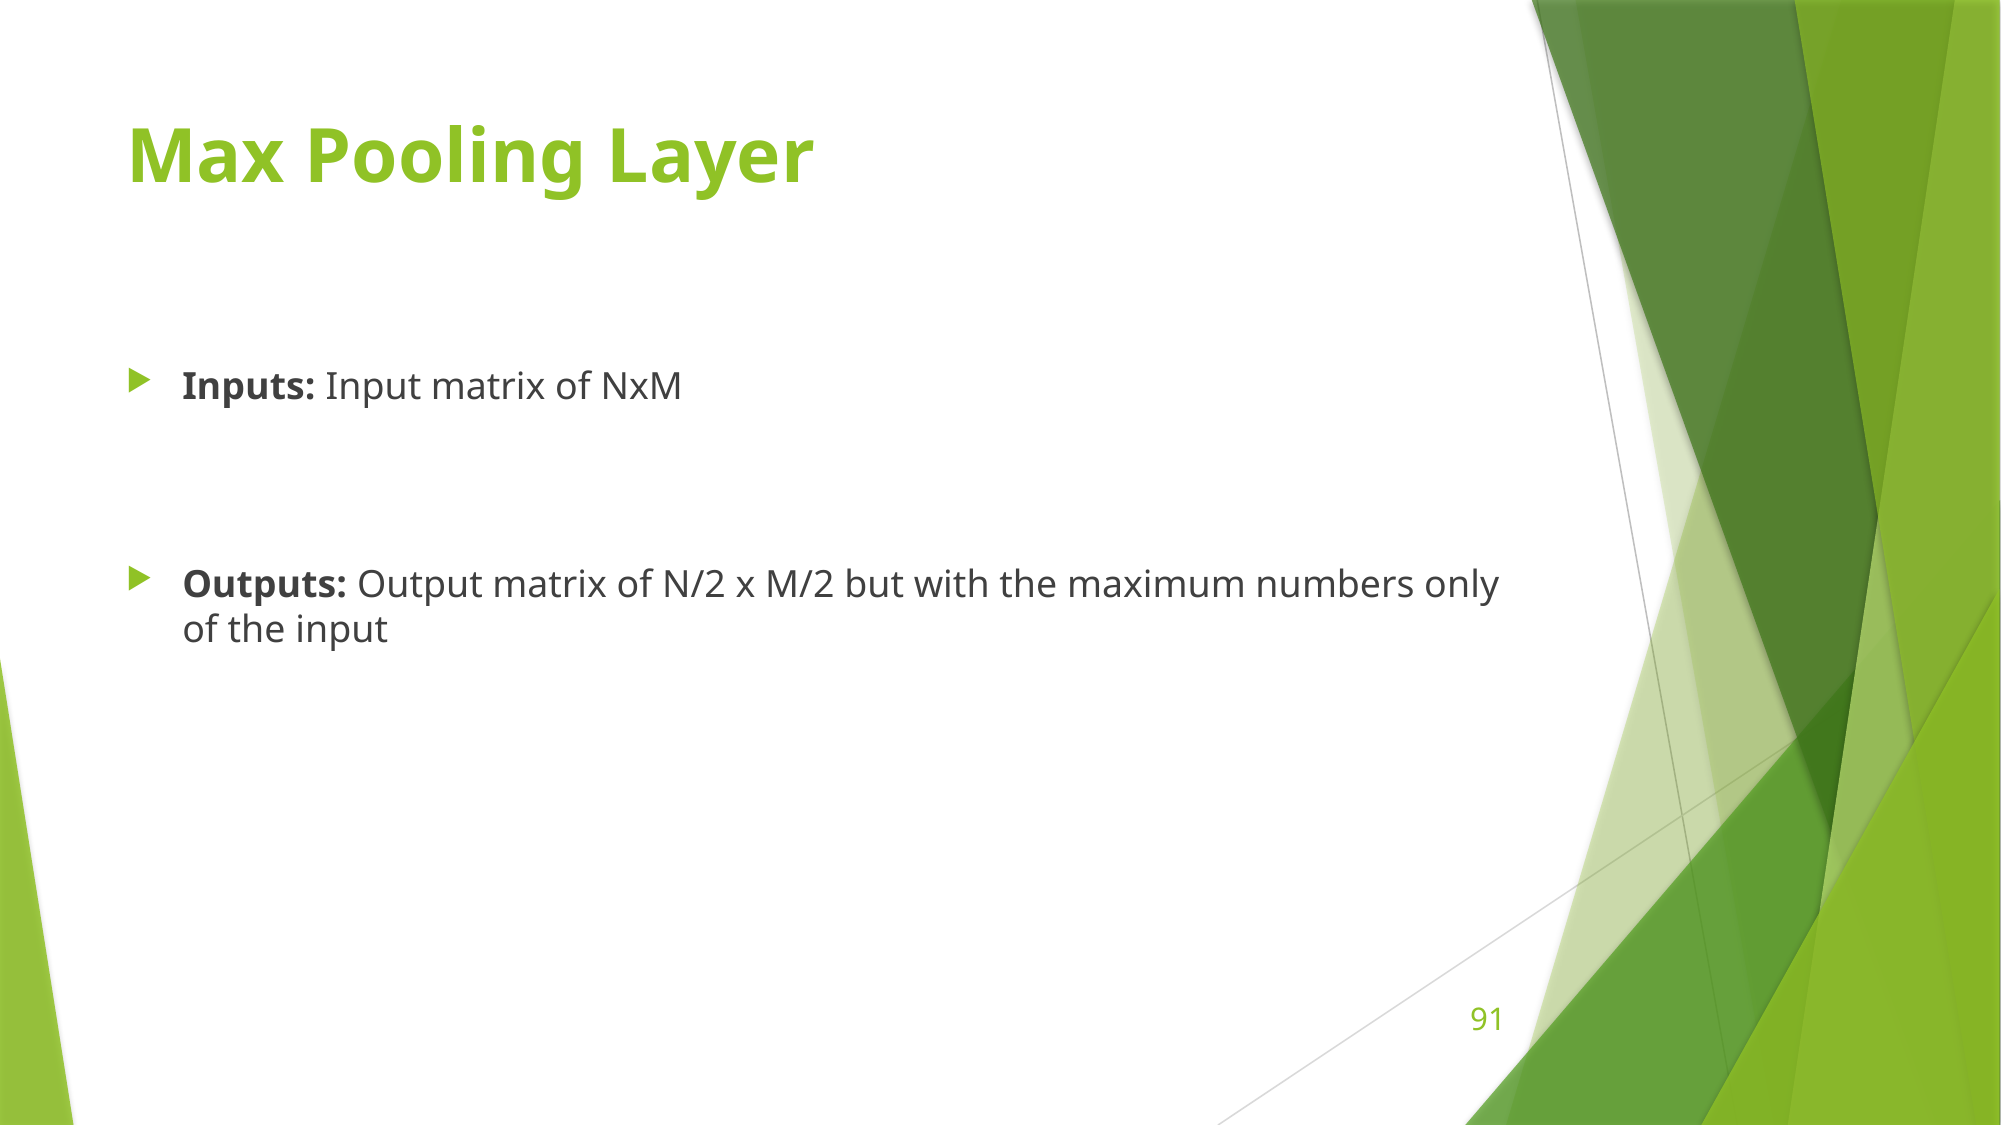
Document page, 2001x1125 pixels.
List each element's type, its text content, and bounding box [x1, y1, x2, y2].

slide_number 91 [1409, 991, 1522, 1051]
title Max Pooling Layer [111, 99, 1522, 317]
list Inputs: Input matrix of NxM Outputs: Output matrix of N/2 x M/2 but with the maximum numbers only of the input [111, 354, 1522, 992]
